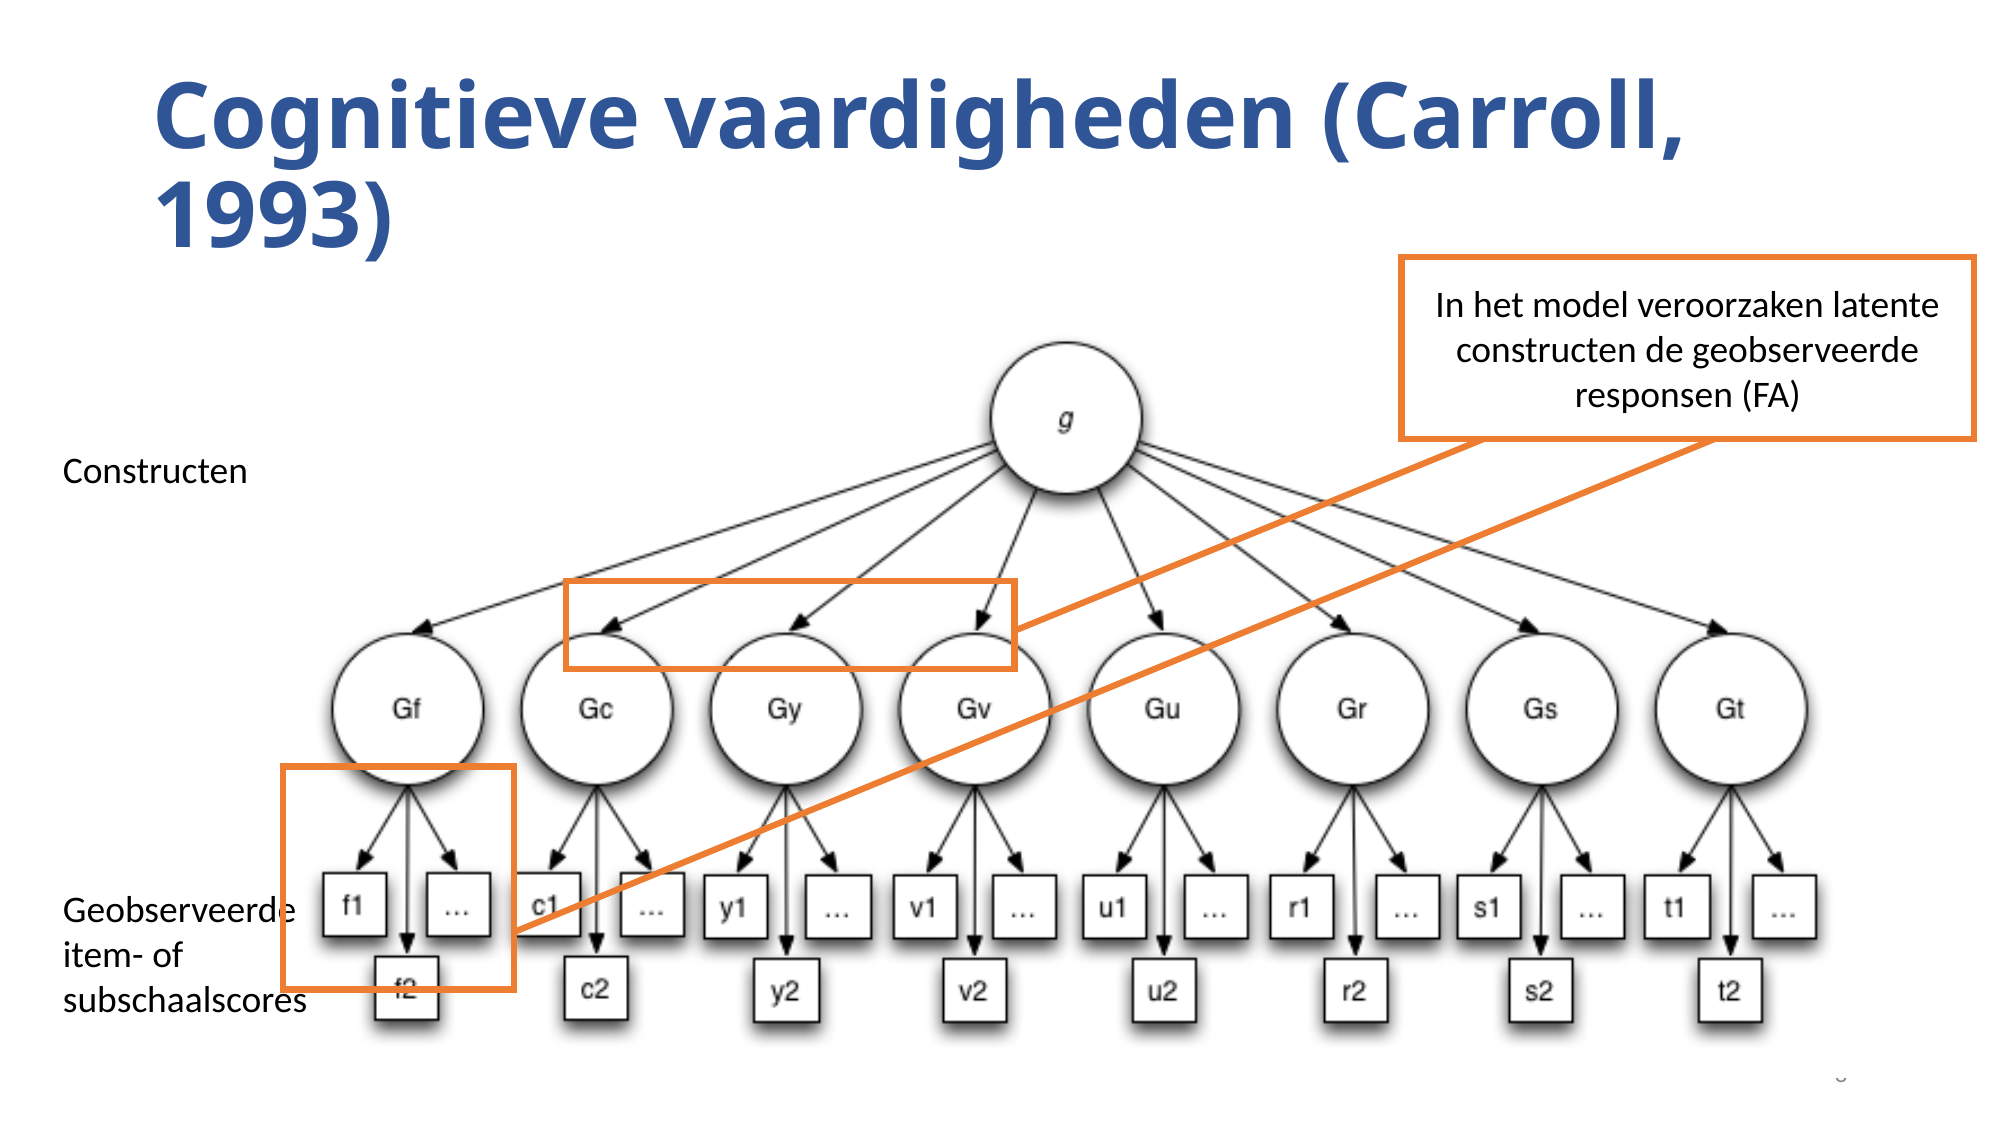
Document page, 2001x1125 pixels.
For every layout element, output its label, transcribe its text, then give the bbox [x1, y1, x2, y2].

slide_number 8 [1412, 1078, 1863, 1103]
text_box [282, 766, 296, 991]
text_box In het model veroorzaken latente constructen de geobserveerde responsen (FA) [1401, 256, 1975, 440]
title Cognitieve vaardigheden (Carroll, 1993) [137, 59, 1863, 278]
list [296, 297, 1863, 1078]
text_box Constructen [48, 438, 296, 499]
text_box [514, 439, 1715, 933]
text_box Geobserveerde item- of subschaalscores [48, 878, 296, 1028]
